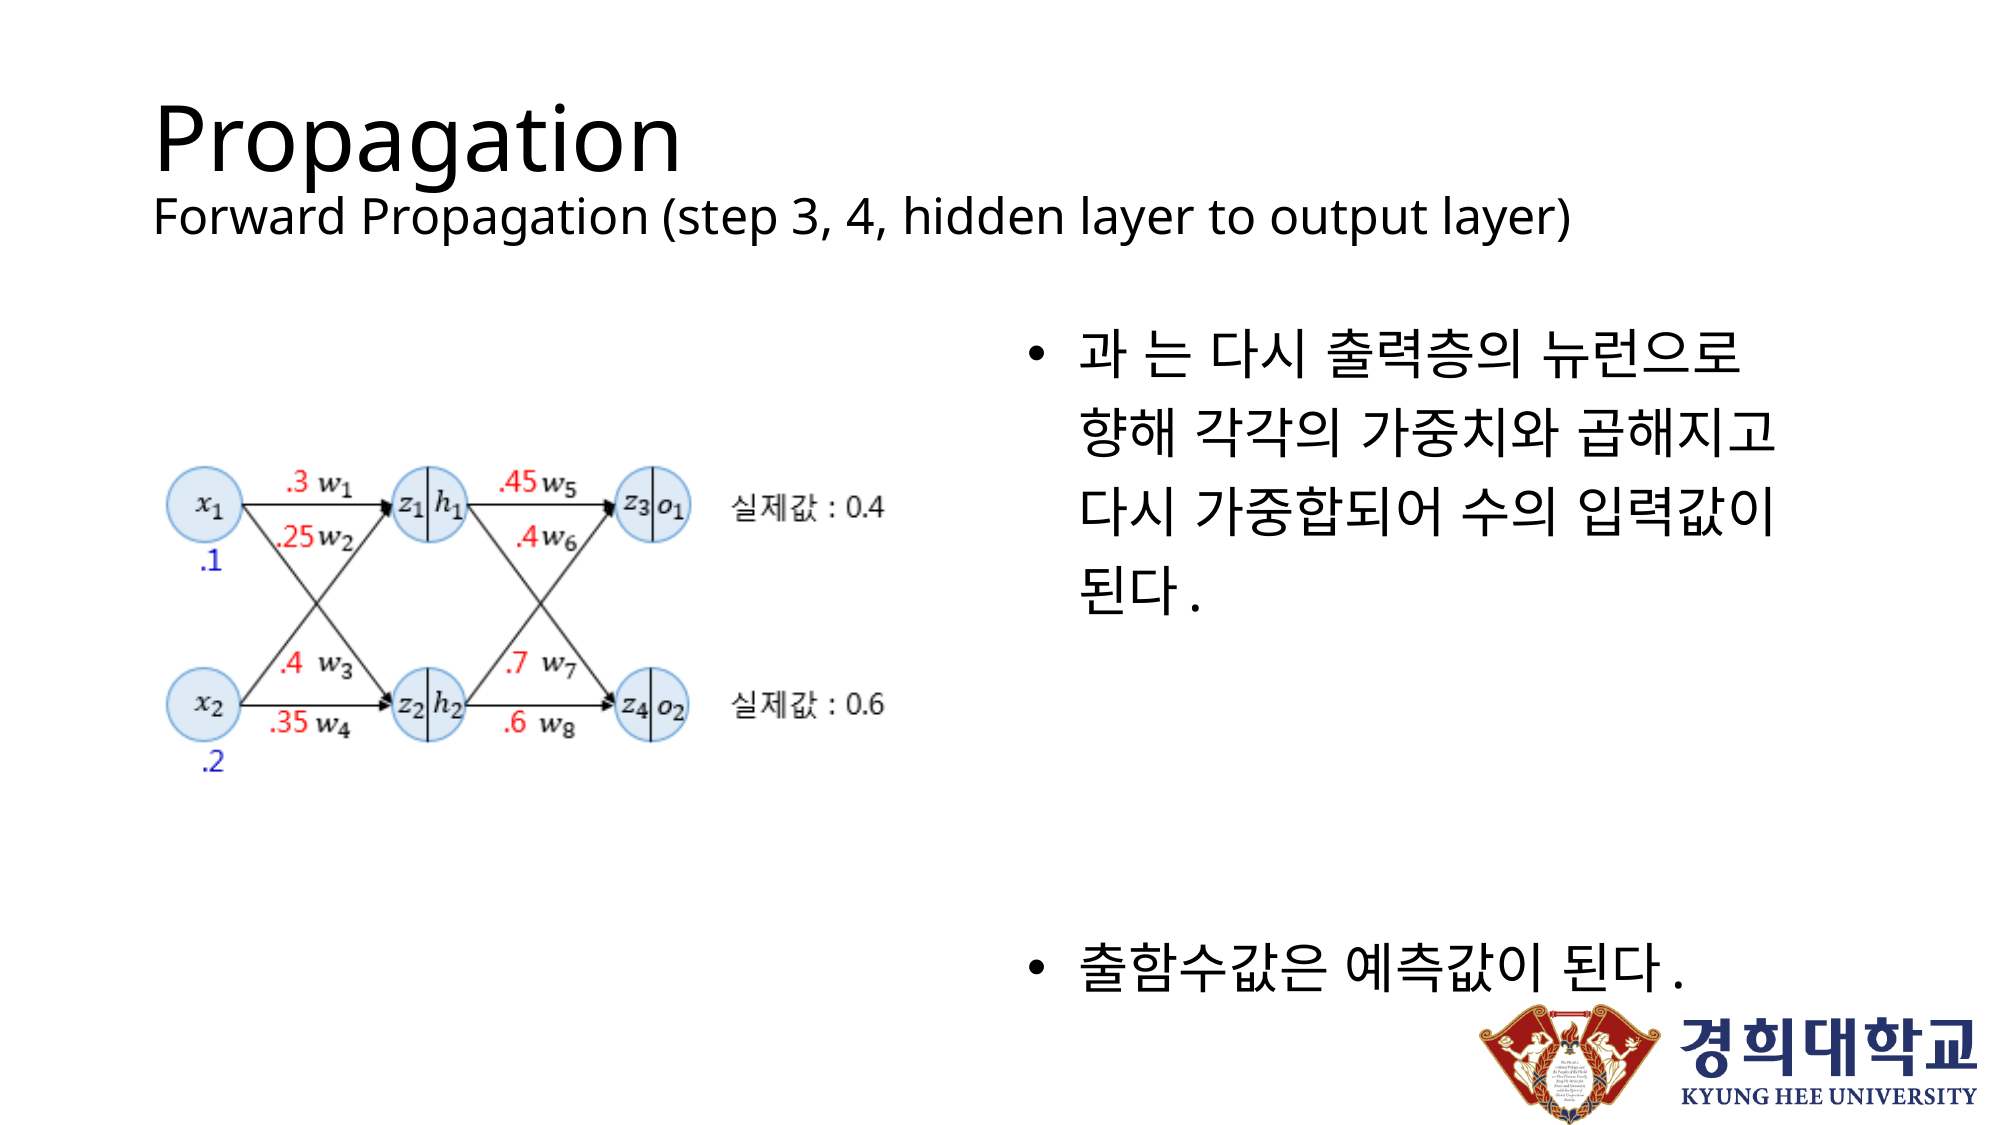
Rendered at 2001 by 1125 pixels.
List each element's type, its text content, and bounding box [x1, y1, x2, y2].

picture [1479, 1004, 1977, 1125]
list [137, 445, 899, 778]
title Propagation Forward Propagation (step 3, 4, hidden layer to output layer) [137, 59, 1863, 278]
